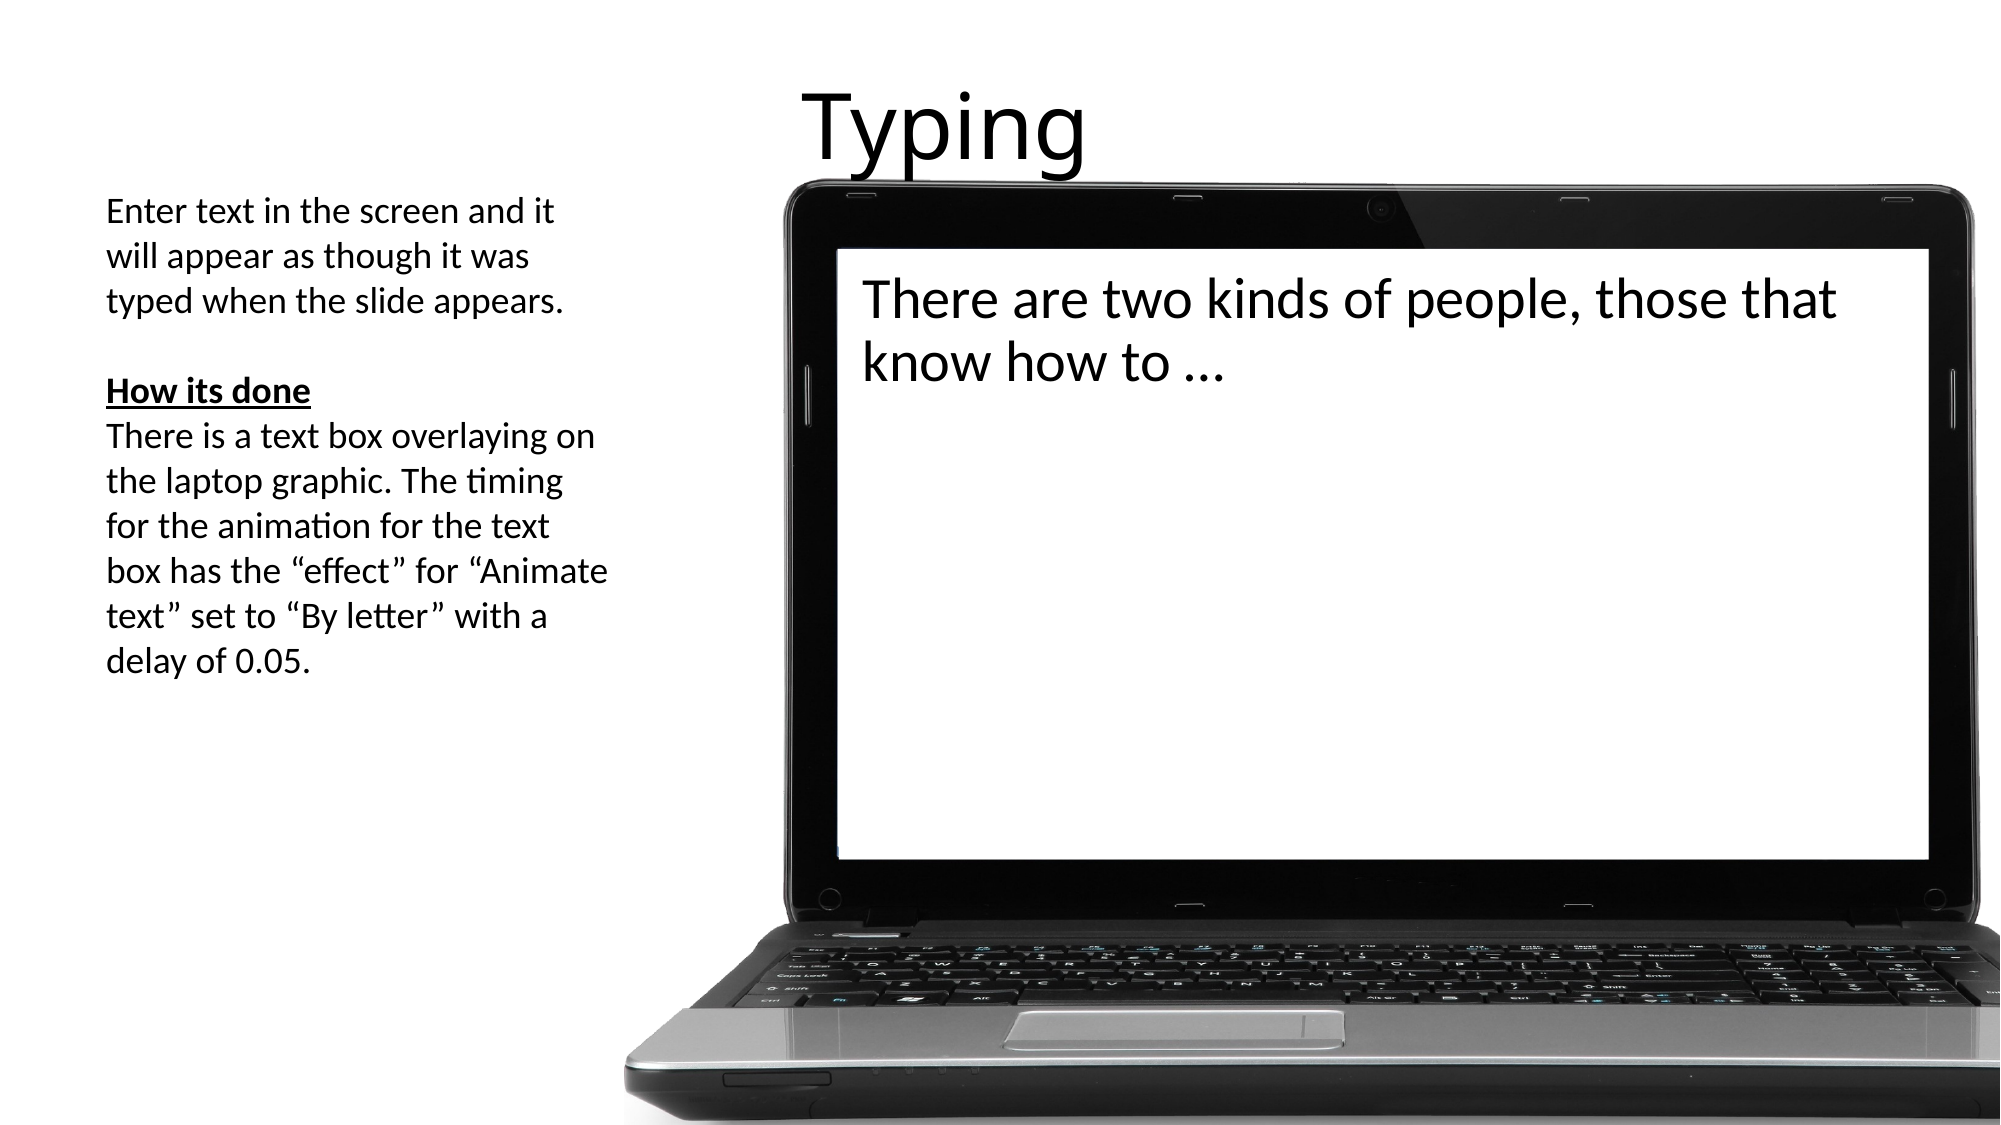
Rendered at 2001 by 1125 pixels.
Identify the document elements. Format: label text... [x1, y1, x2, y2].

picture [624, 178, 2000, 1125]
title Typing [786, 59, 1863, 178]
text_box Enter text in the screen and it will appear as though it was typed when the slide appears. How its done There is a text box overlaying on the laptop graphic. The timing for the animation for the text box has the “effect” for “Animate text” set to “By letter” with a delay of 0.05. [91, 178, 624, 689]
